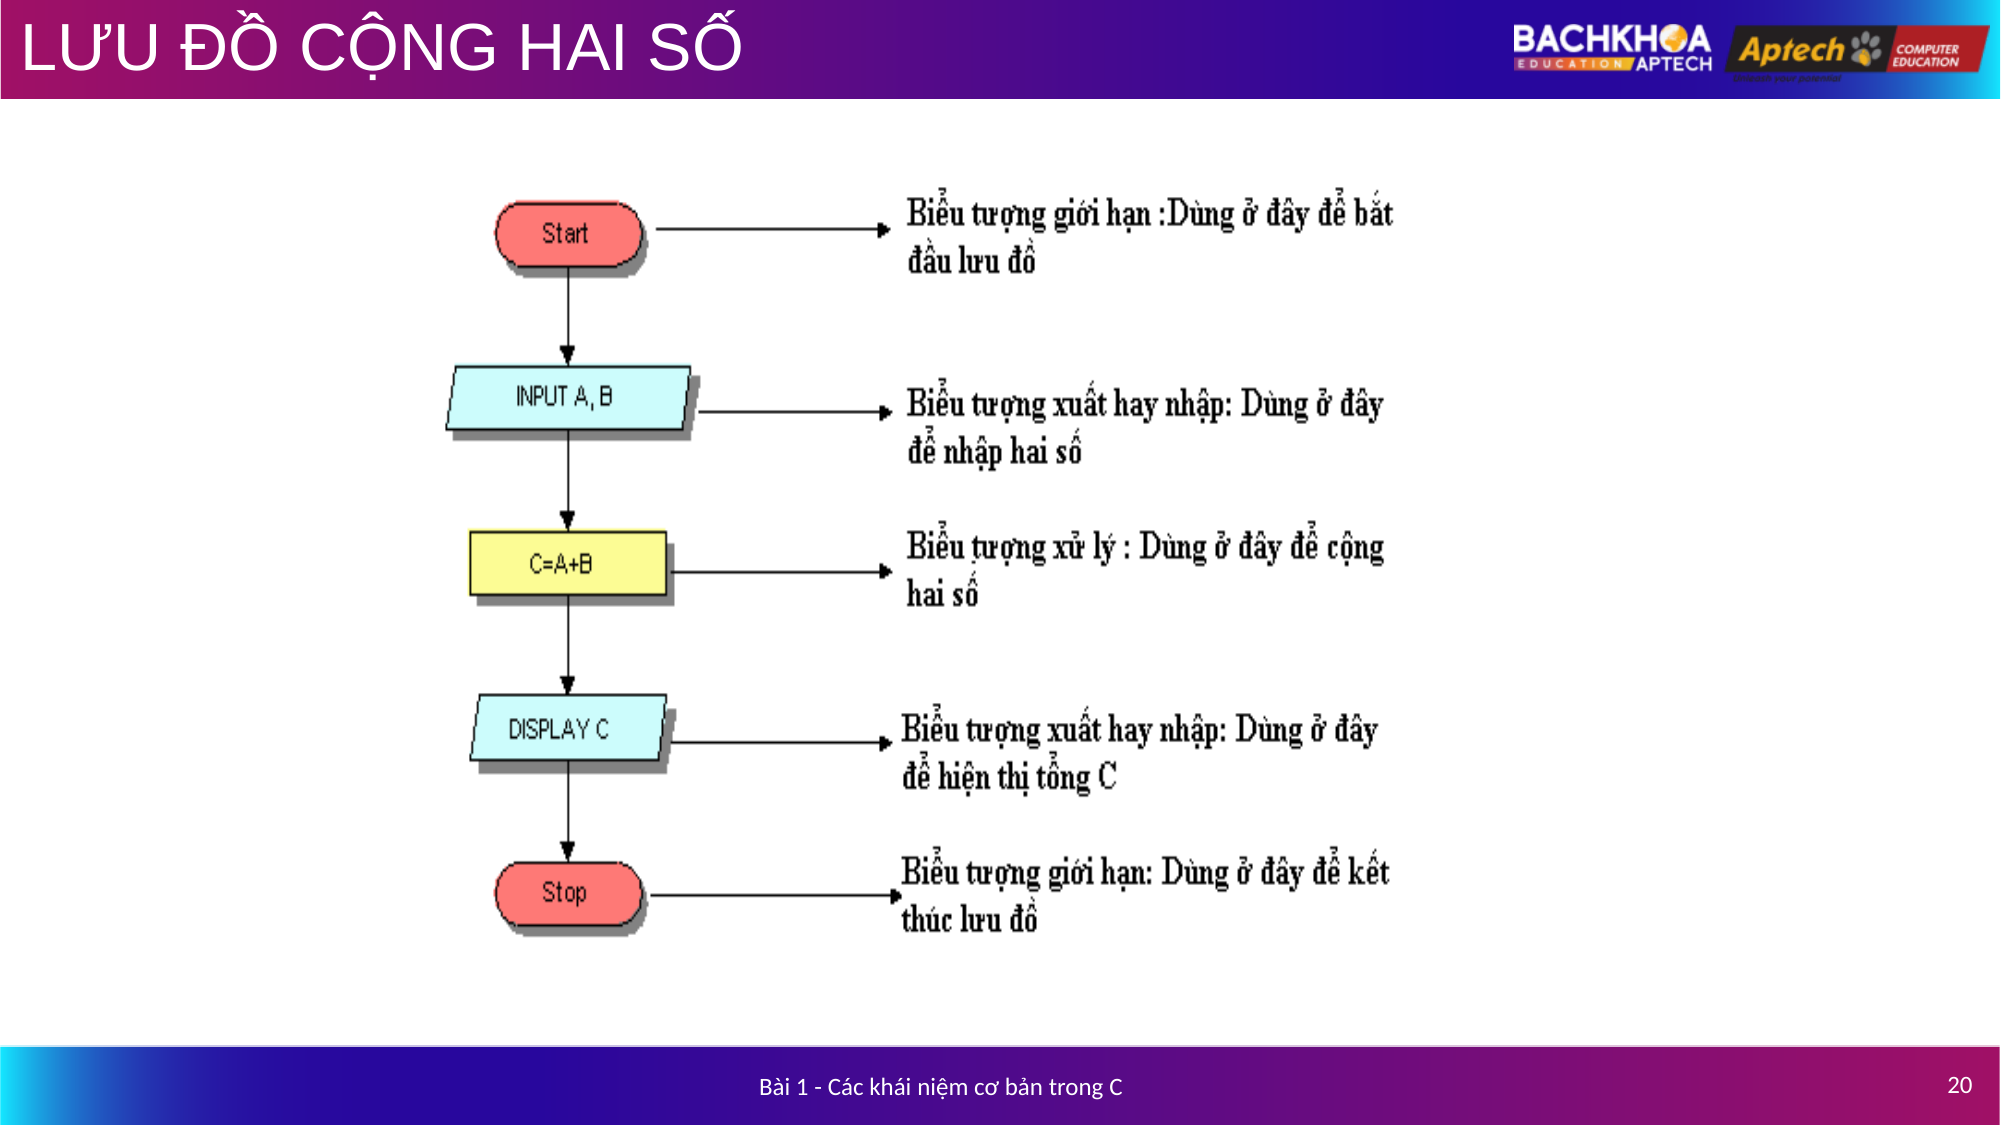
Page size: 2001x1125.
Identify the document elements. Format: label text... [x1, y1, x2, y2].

slide_number 20 [1877, 1053, 1988, 1114]
picture [0, 1045, 2000, 1125]
picture [0, 0, 2001, 99]
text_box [444, 181, 1397, 970]
title LƯU ĐỒ CỘNG HAI SỐ [4, 5, 1990, 93]
footer Bài 1 - Các khái niệm cơ bản trong C [17, 1055, 1865, 1116]
